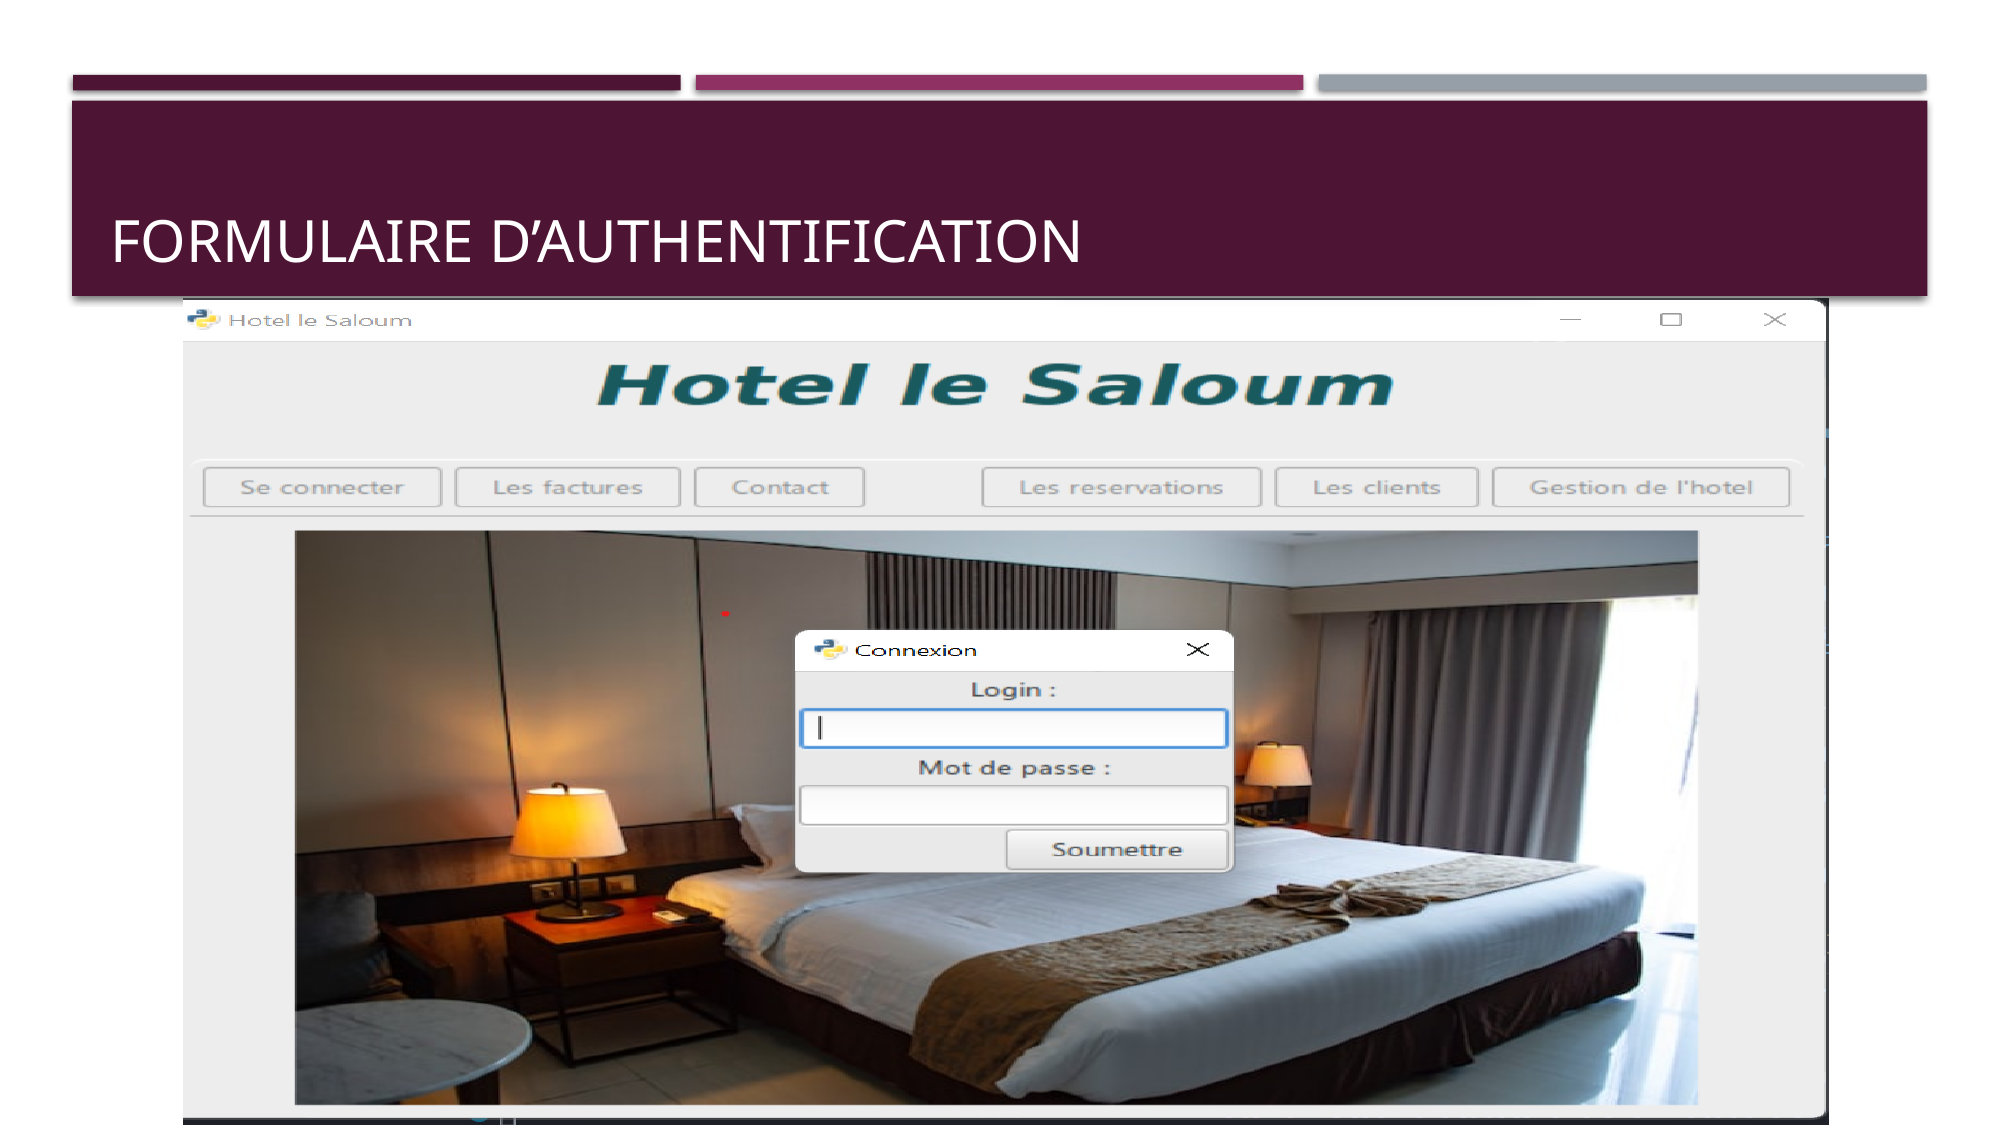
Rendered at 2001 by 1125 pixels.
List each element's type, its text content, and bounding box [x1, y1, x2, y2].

title Formulaire d’authentification [95, 115, 1905, 282]
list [183, 297, 1830, 1125]
